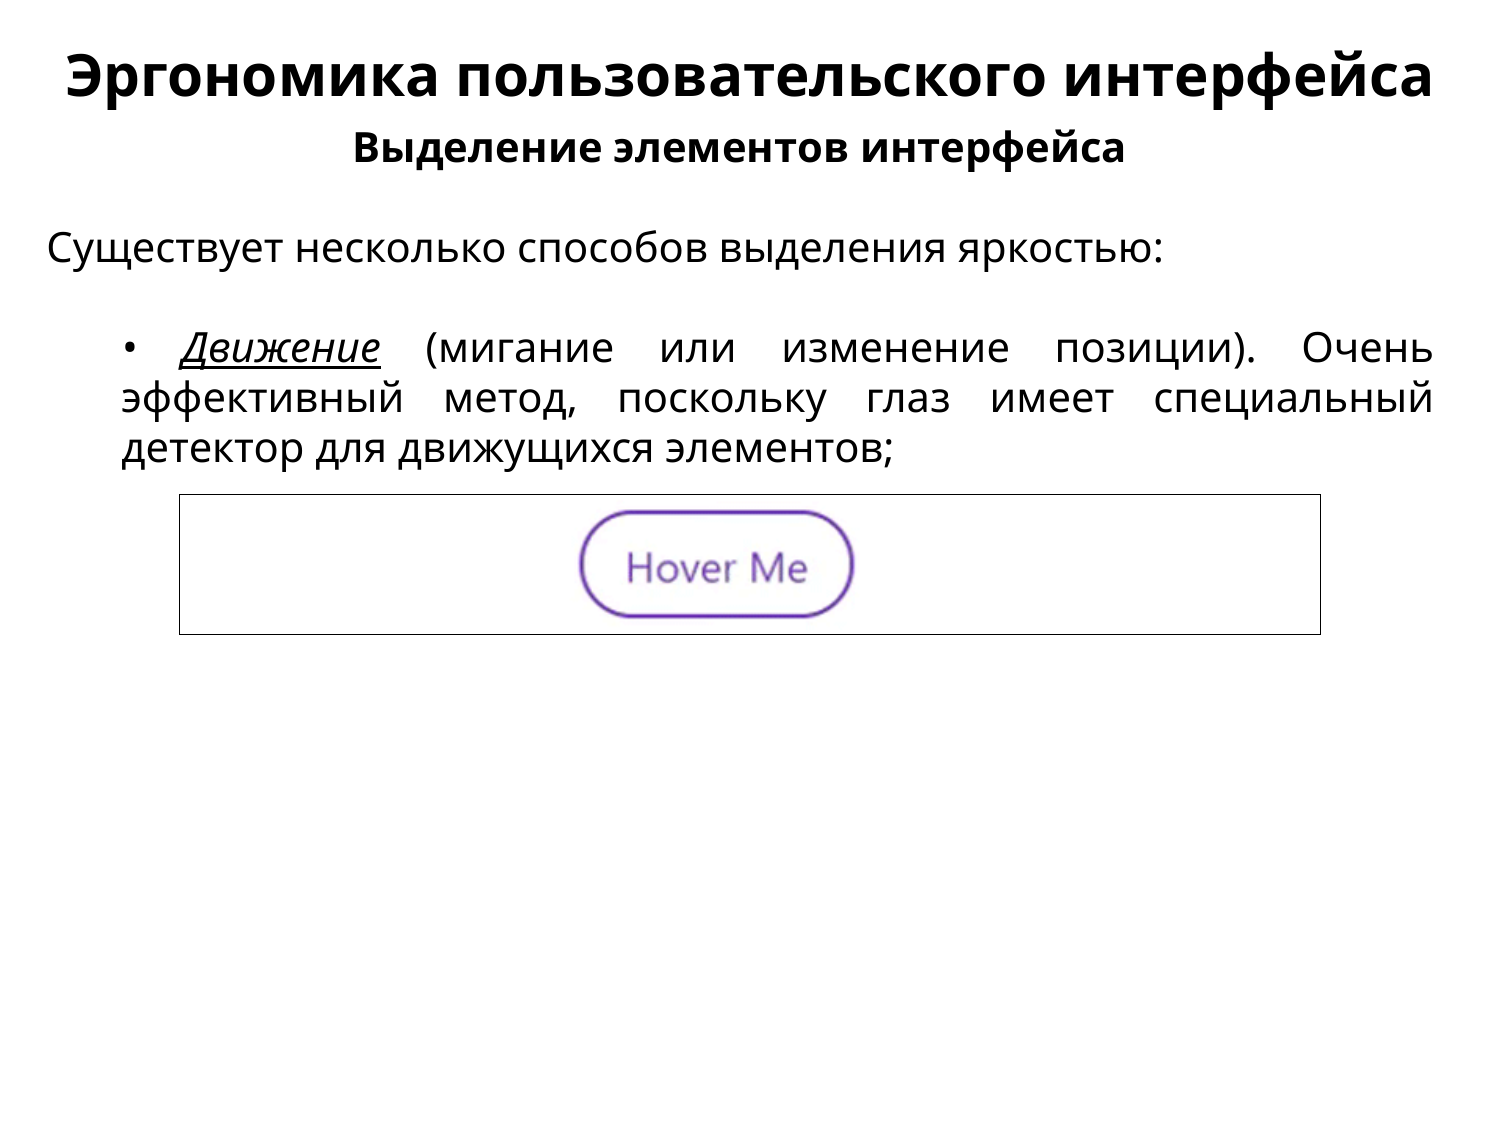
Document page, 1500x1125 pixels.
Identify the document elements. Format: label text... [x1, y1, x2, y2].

picture [179, 493, 1321, 636]
text_box Выделение элементов интерфейса Существует несколько способов выделения яркостью: • Движение (мигание или изменение позиции). Очень эффективный метод, поскольку глаз имеет специальный детектор для движущихся элементов; [31, 113, 1450, 479]
text_box Эргономика пользовательского интерфейса [17, 30, 1483, 116]
